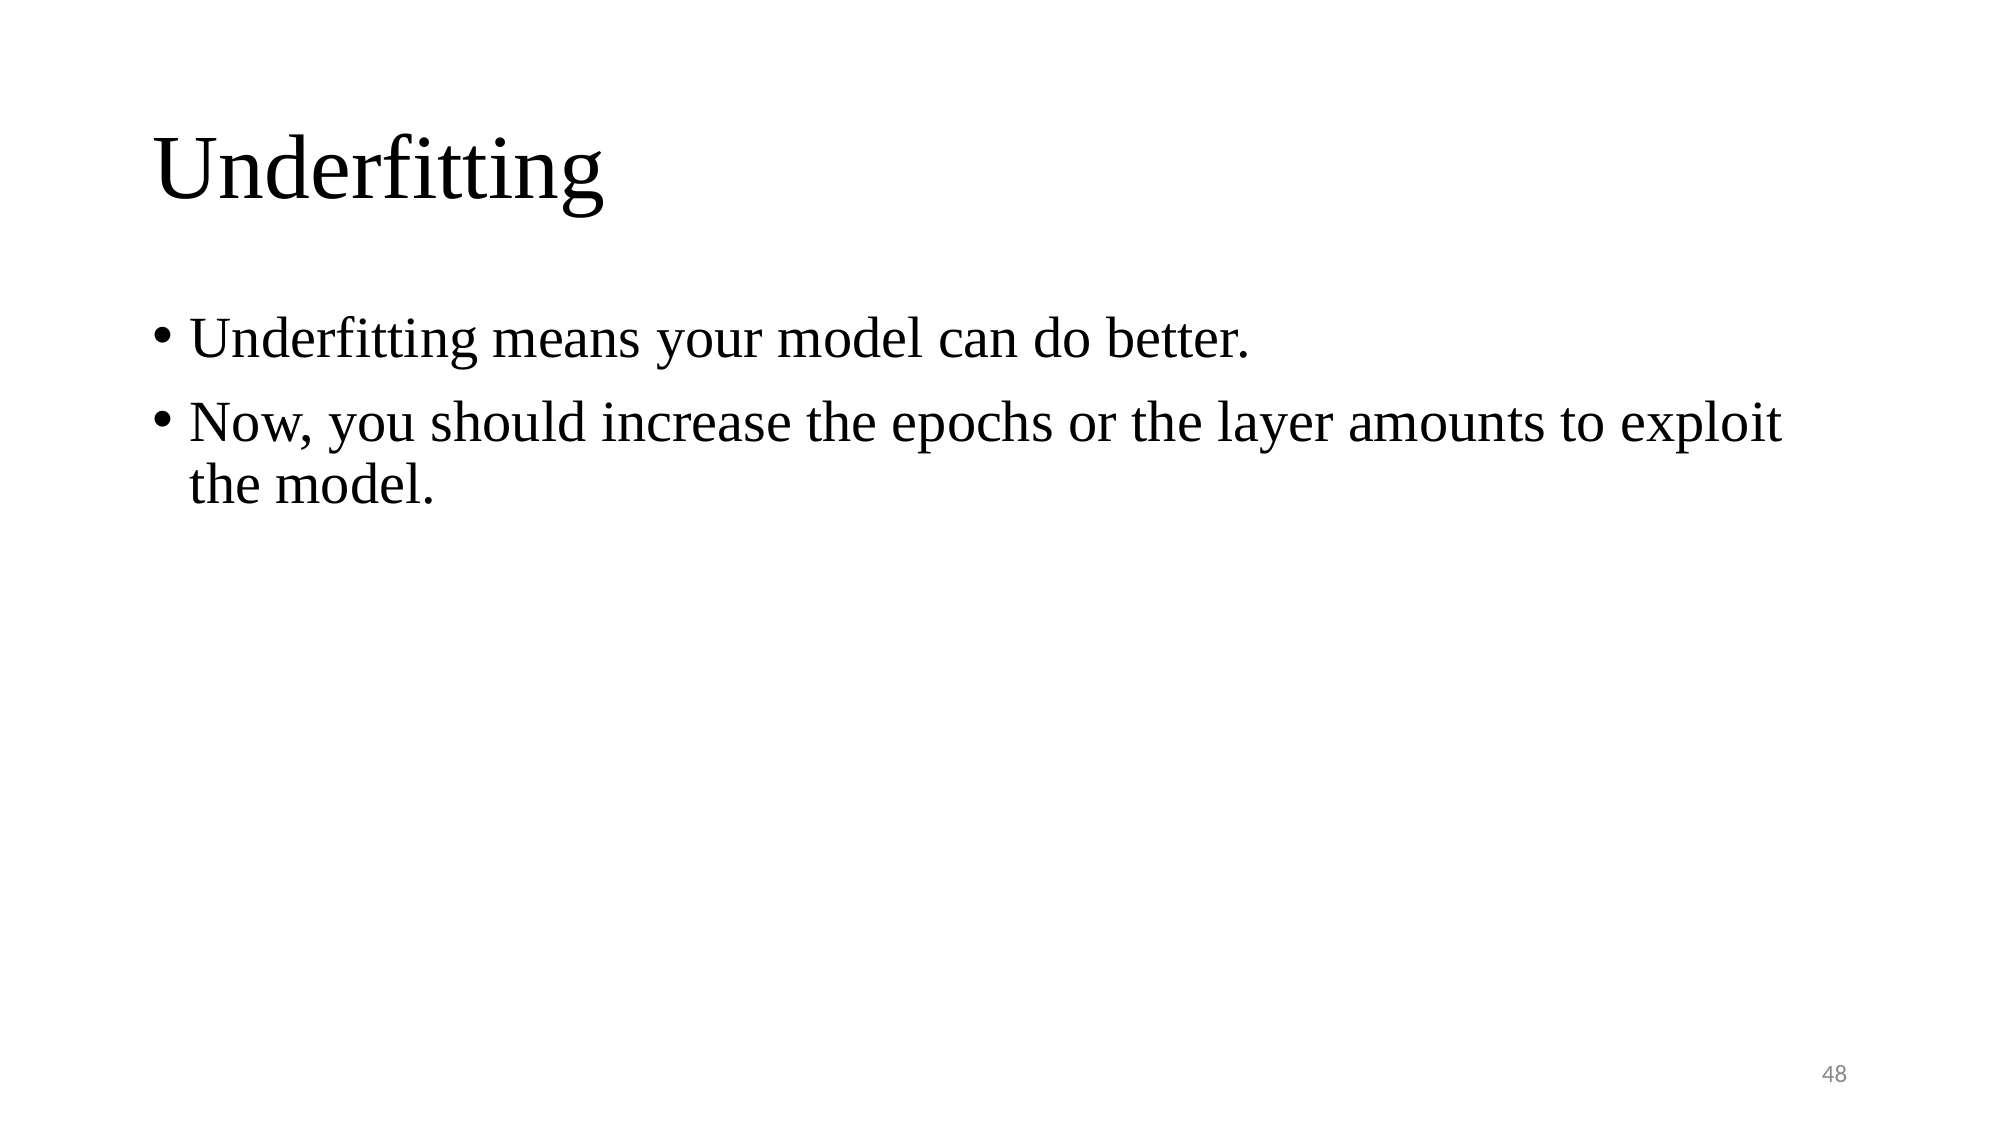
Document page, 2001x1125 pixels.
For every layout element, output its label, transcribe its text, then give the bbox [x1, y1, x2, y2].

list Underfitting means your model can do better. Now, you should increase the epochs or the layer amounts to exploit the model. [137, 299, 1863, 1014]
slide_number 48 [1412, 1042, 1863, 1103]
title Underfitting [137, 59, 1863, 278]
